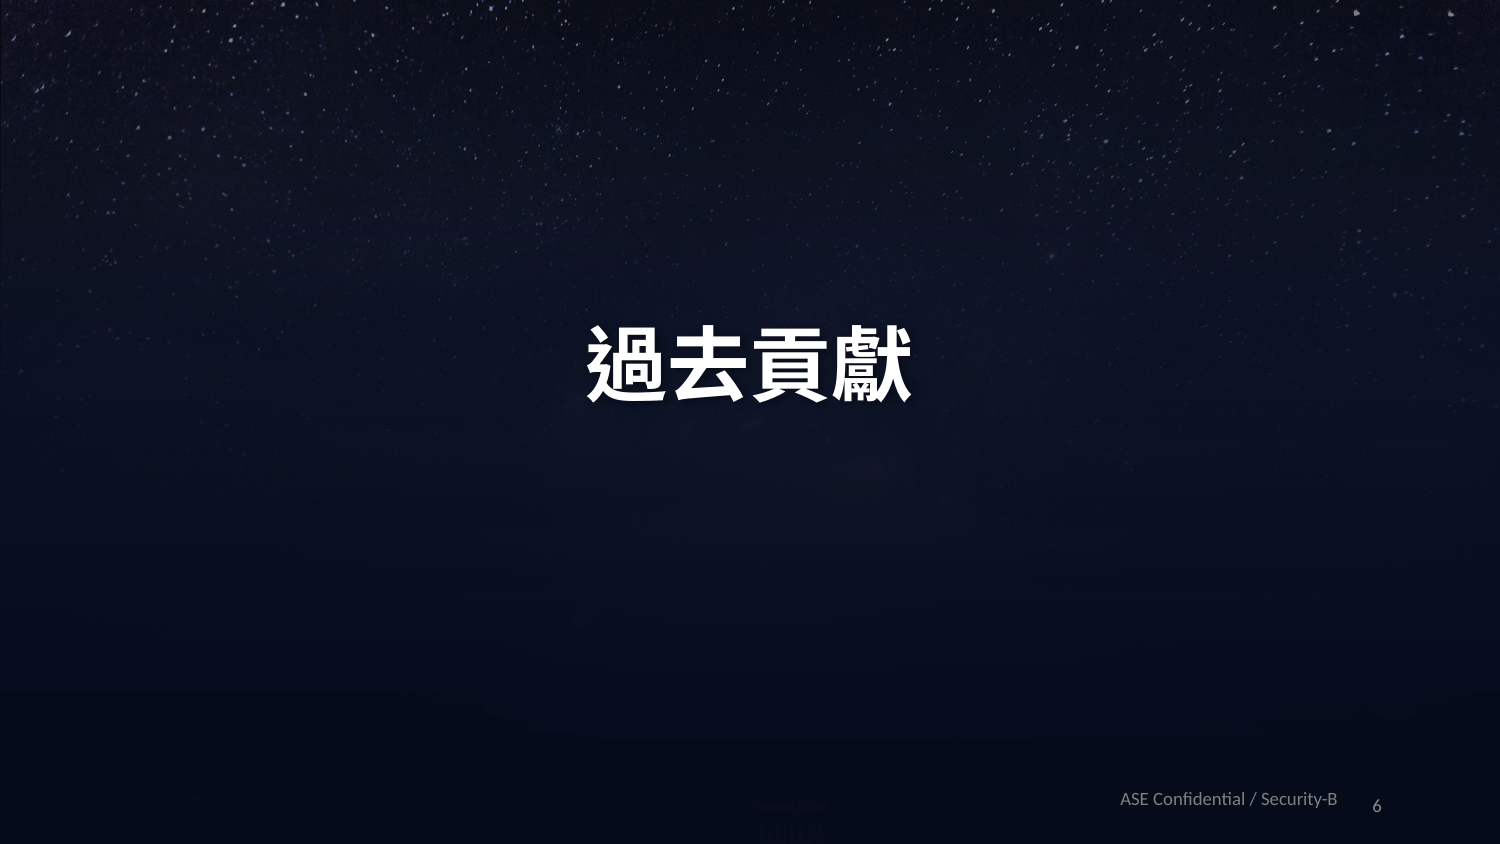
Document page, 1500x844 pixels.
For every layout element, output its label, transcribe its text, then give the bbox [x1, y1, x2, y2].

picture [0, 0, 1500, 844]
slide_number 6 [1059, 782, 1397, 827]
text_box 過去貢獻 [236, 315, 1264, 422]
